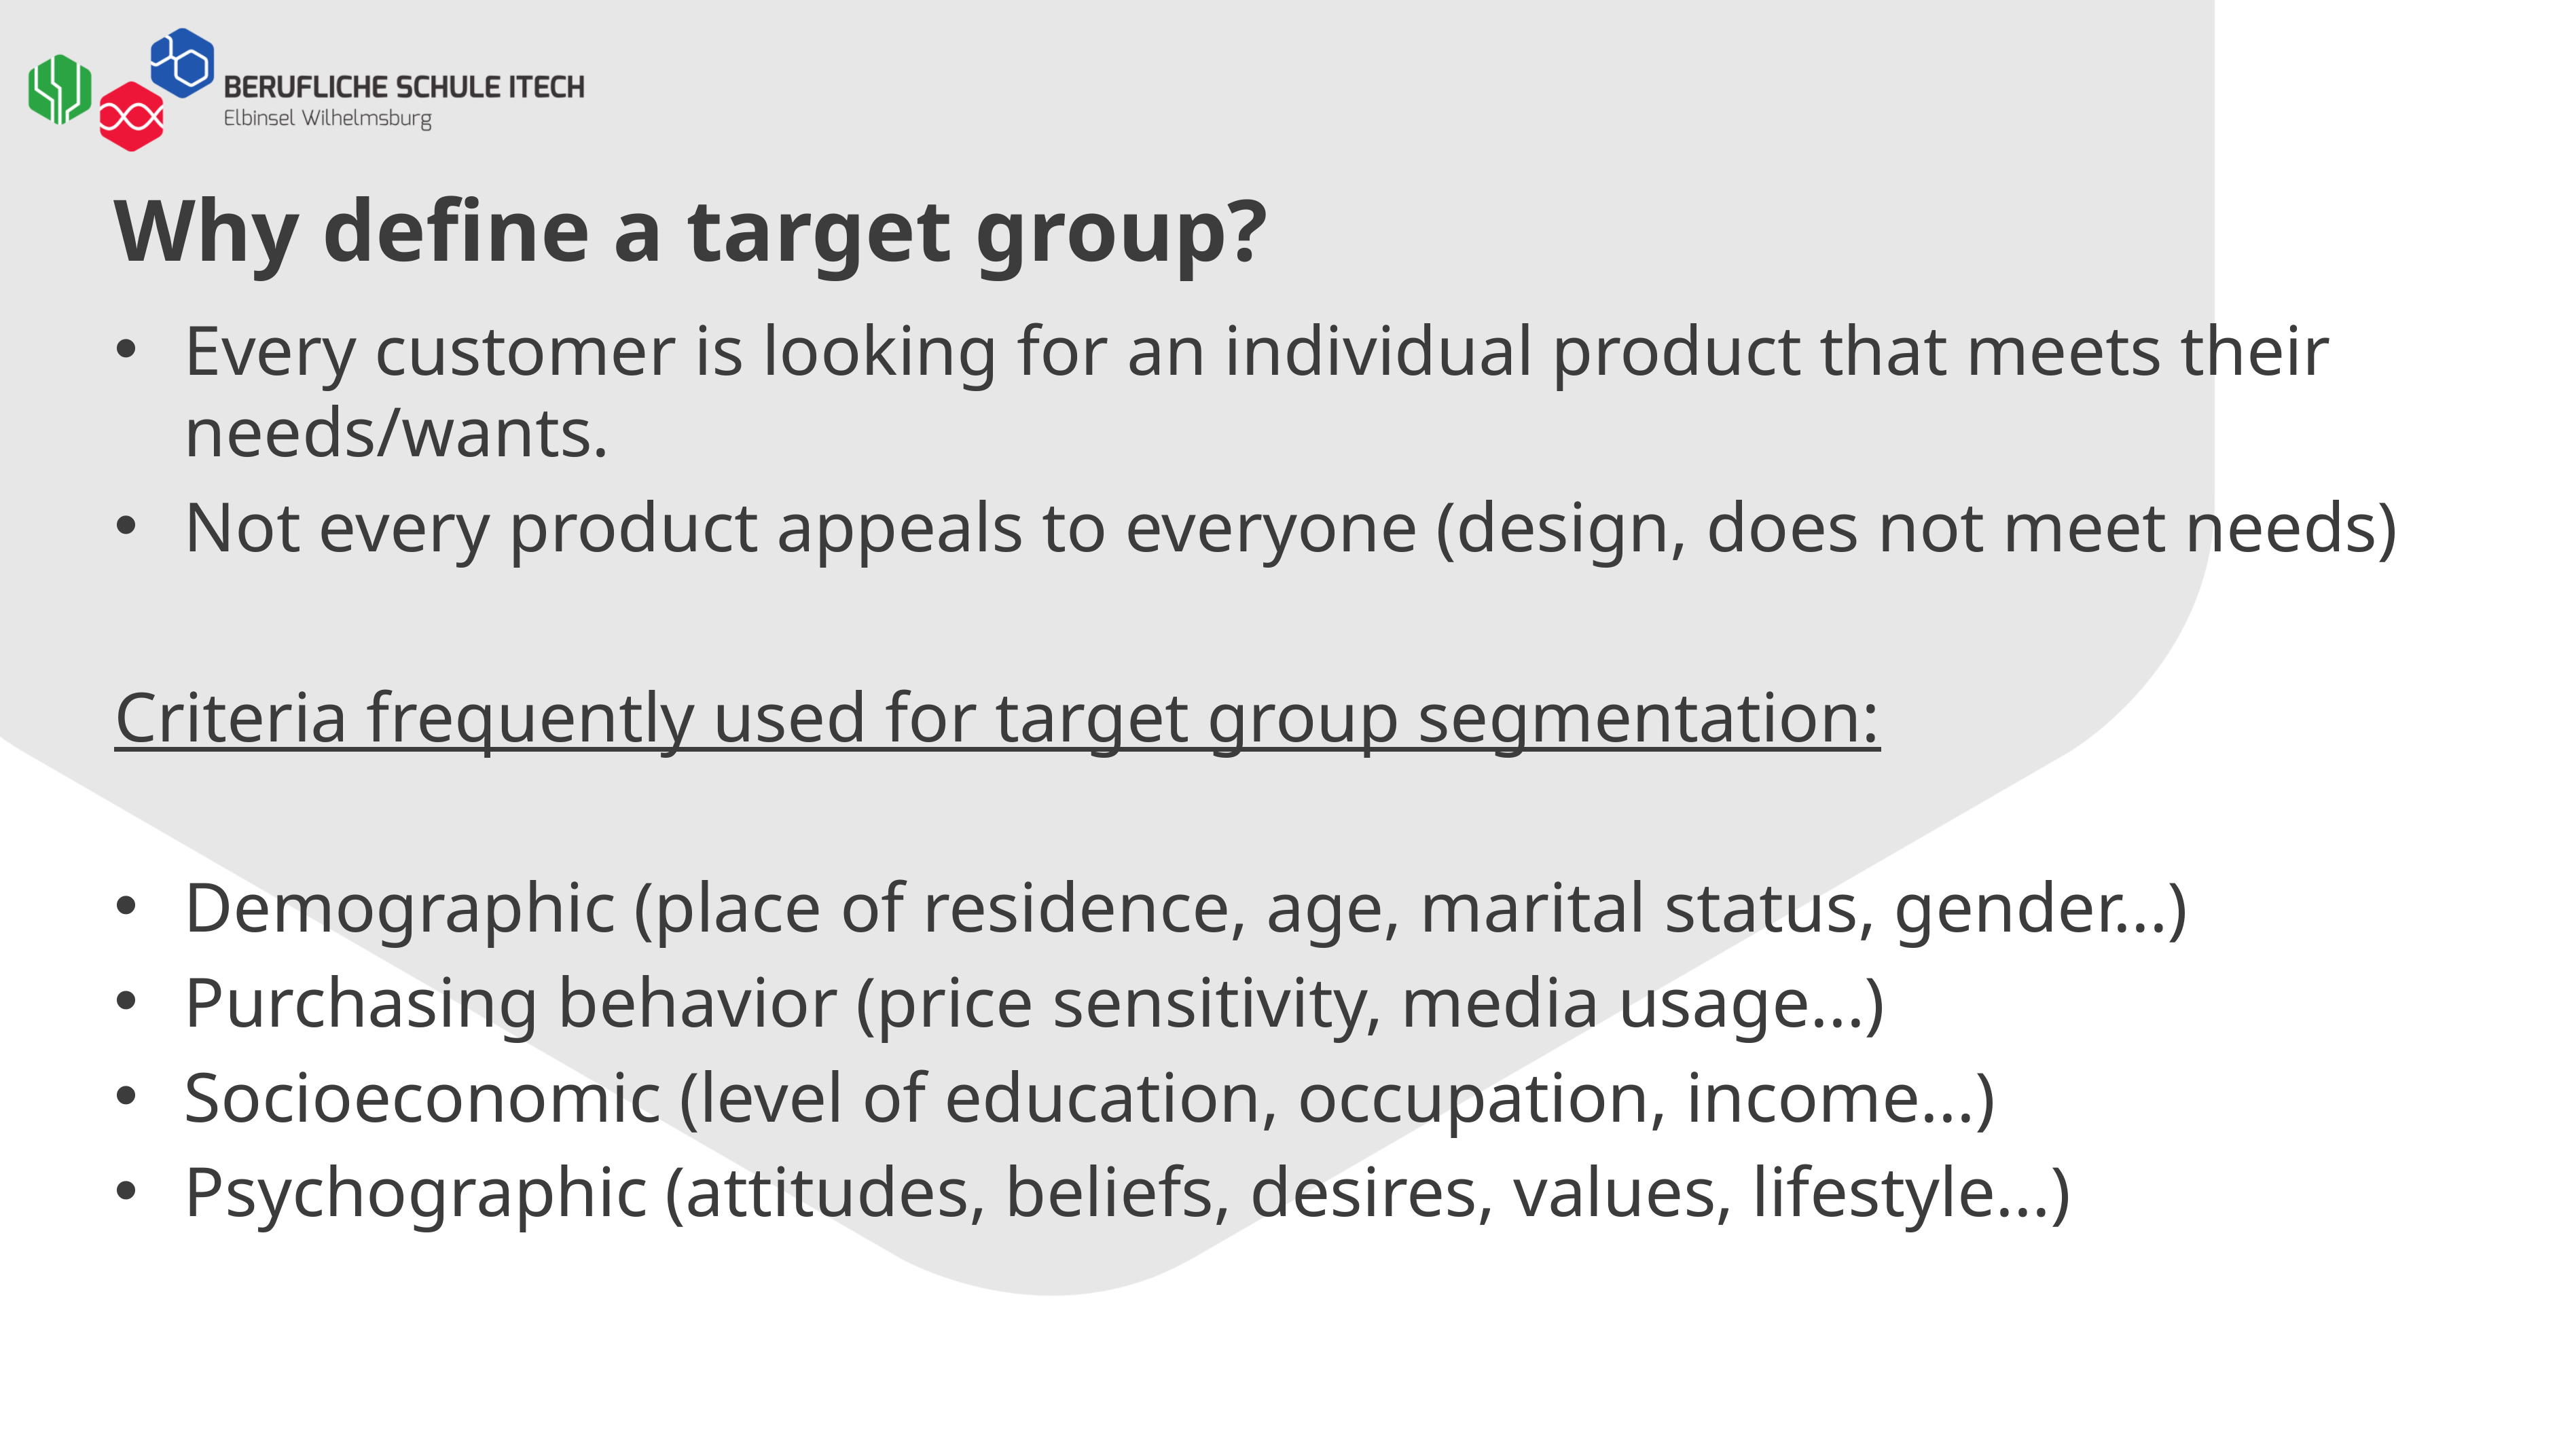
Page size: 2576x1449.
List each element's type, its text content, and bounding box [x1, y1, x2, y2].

title Why define a target group? [114, 106, 2453, 278]
picture [0, 0, 2576, 1449]
list Every customer is looking for an individual product that meets their needs/wants. Not every product appeals to everyone (design, does not meet needs) Criteria frequently used for target group segmentation: Demographic (place of residence, age, marital status, gender...) Purchasing behavior (price sensitivity, media usage...) Socioeconomic (level of education, occupation, income...) Psychographic (attitudes, beliefs, desires, values, lifestyle...) [114, 307, 2453, 1306]
